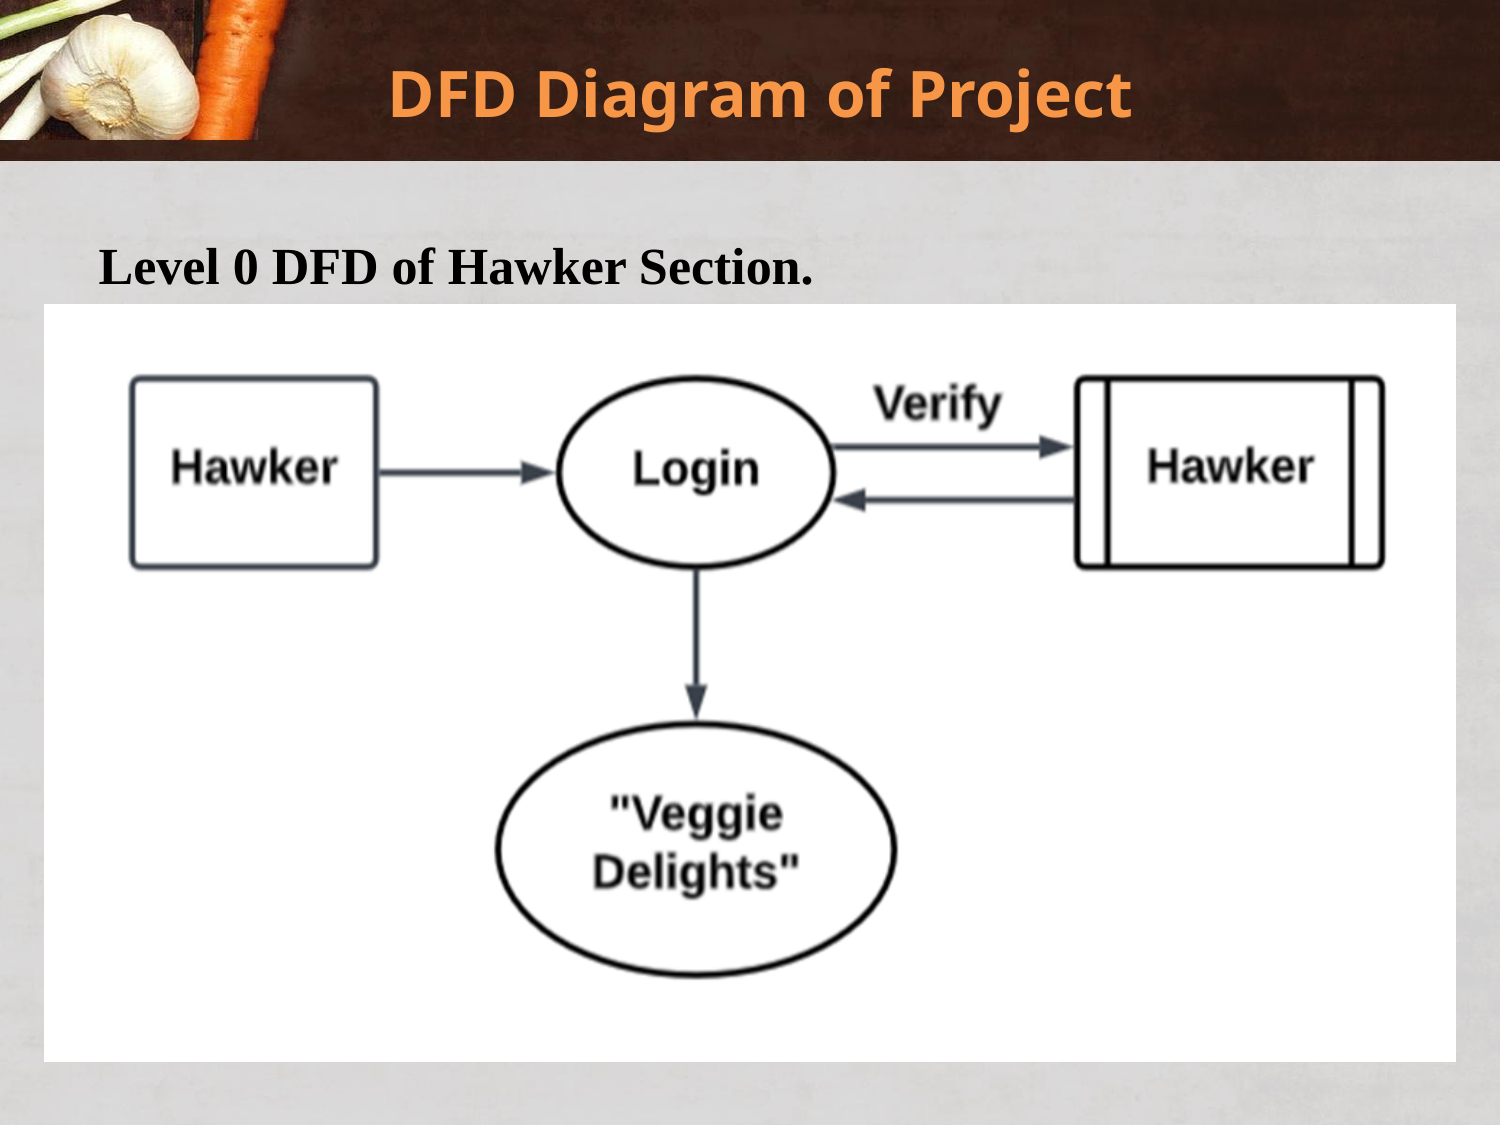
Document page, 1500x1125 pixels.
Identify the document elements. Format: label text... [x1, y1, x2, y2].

text_box Level 0 DFD of Hawker Section. [83, 186, 1099, 303]
title DFD Diagram of Project [173, 7, 1347, 138]
picture [0, 0, 1500, 1125]
